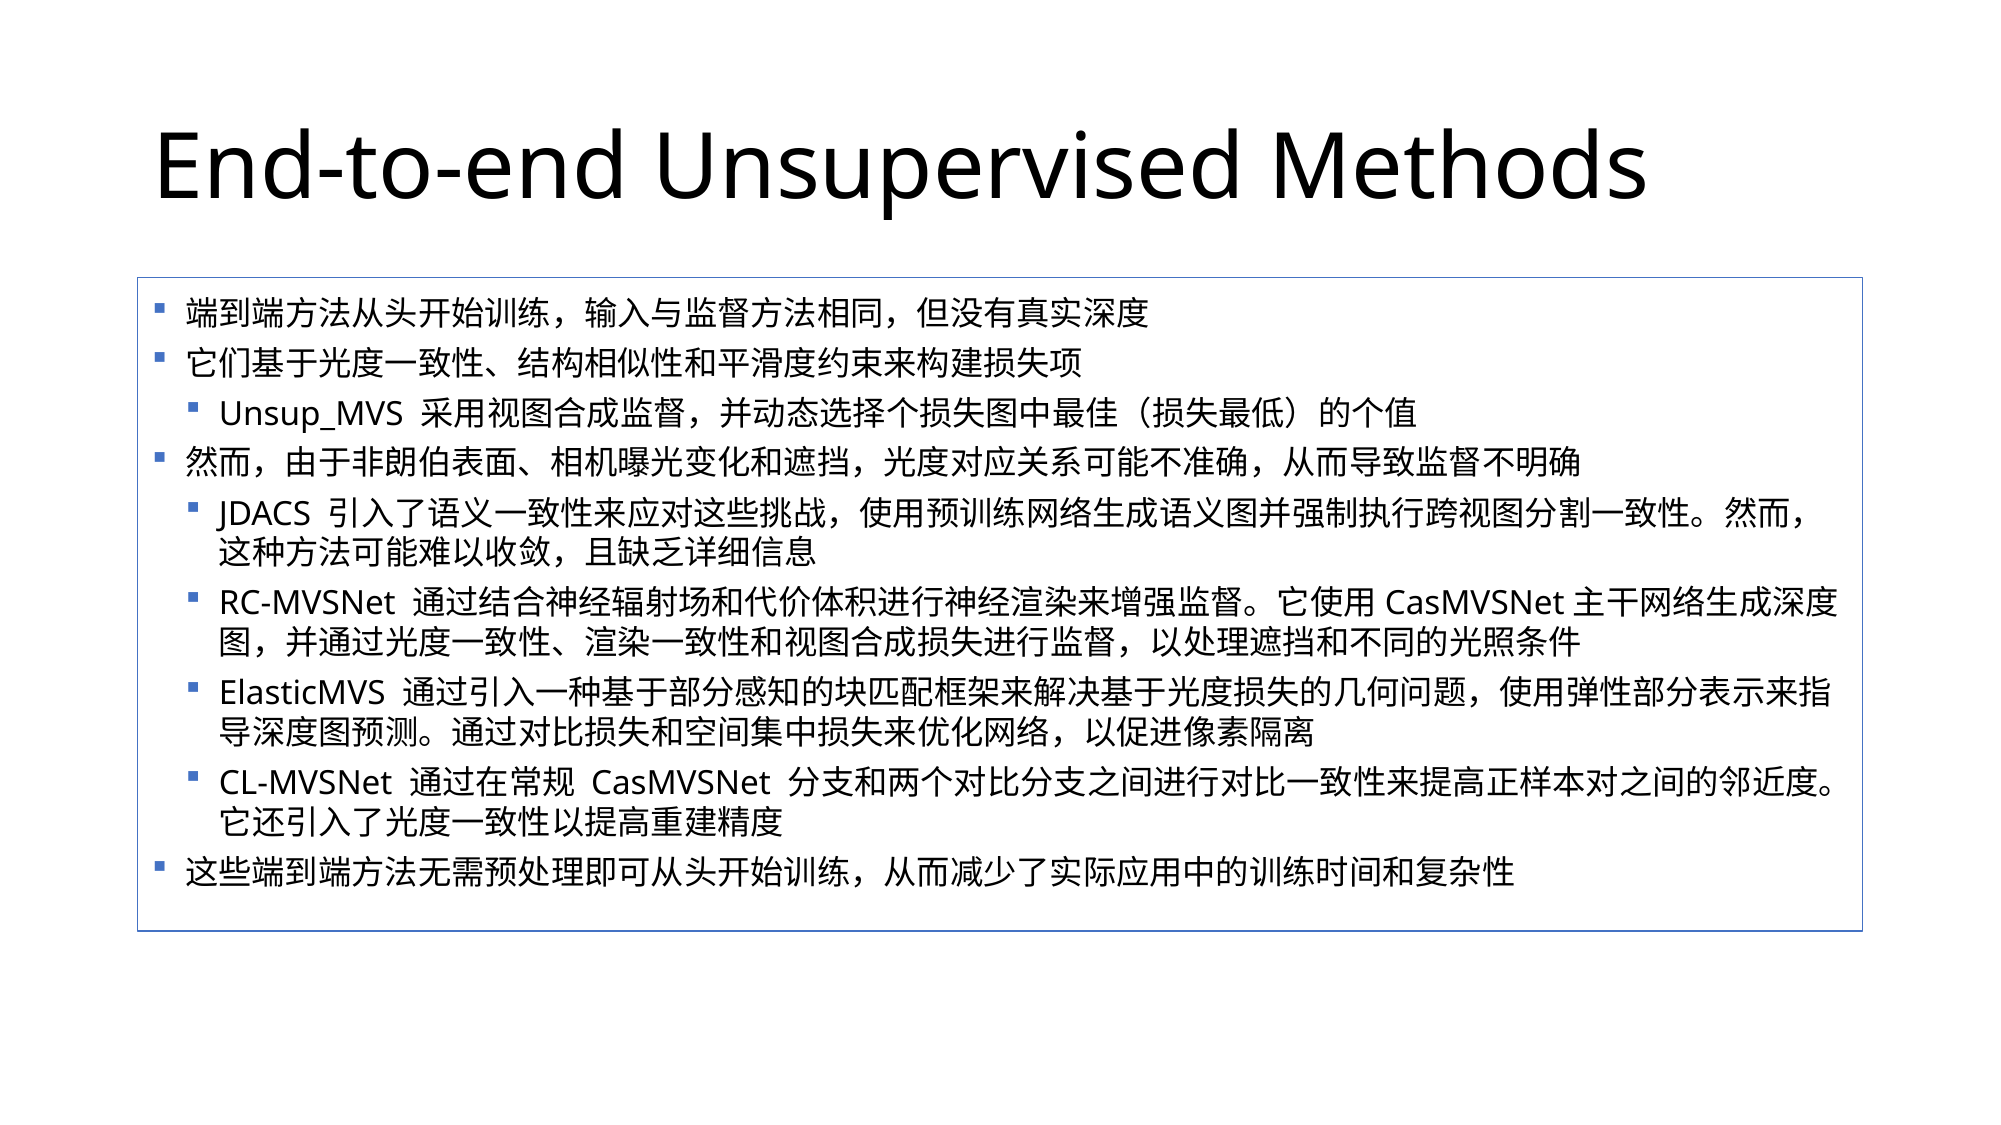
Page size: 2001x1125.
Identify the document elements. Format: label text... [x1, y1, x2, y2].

title End-to-end Unsupervised Methods [137, 59, 1863, 277]
